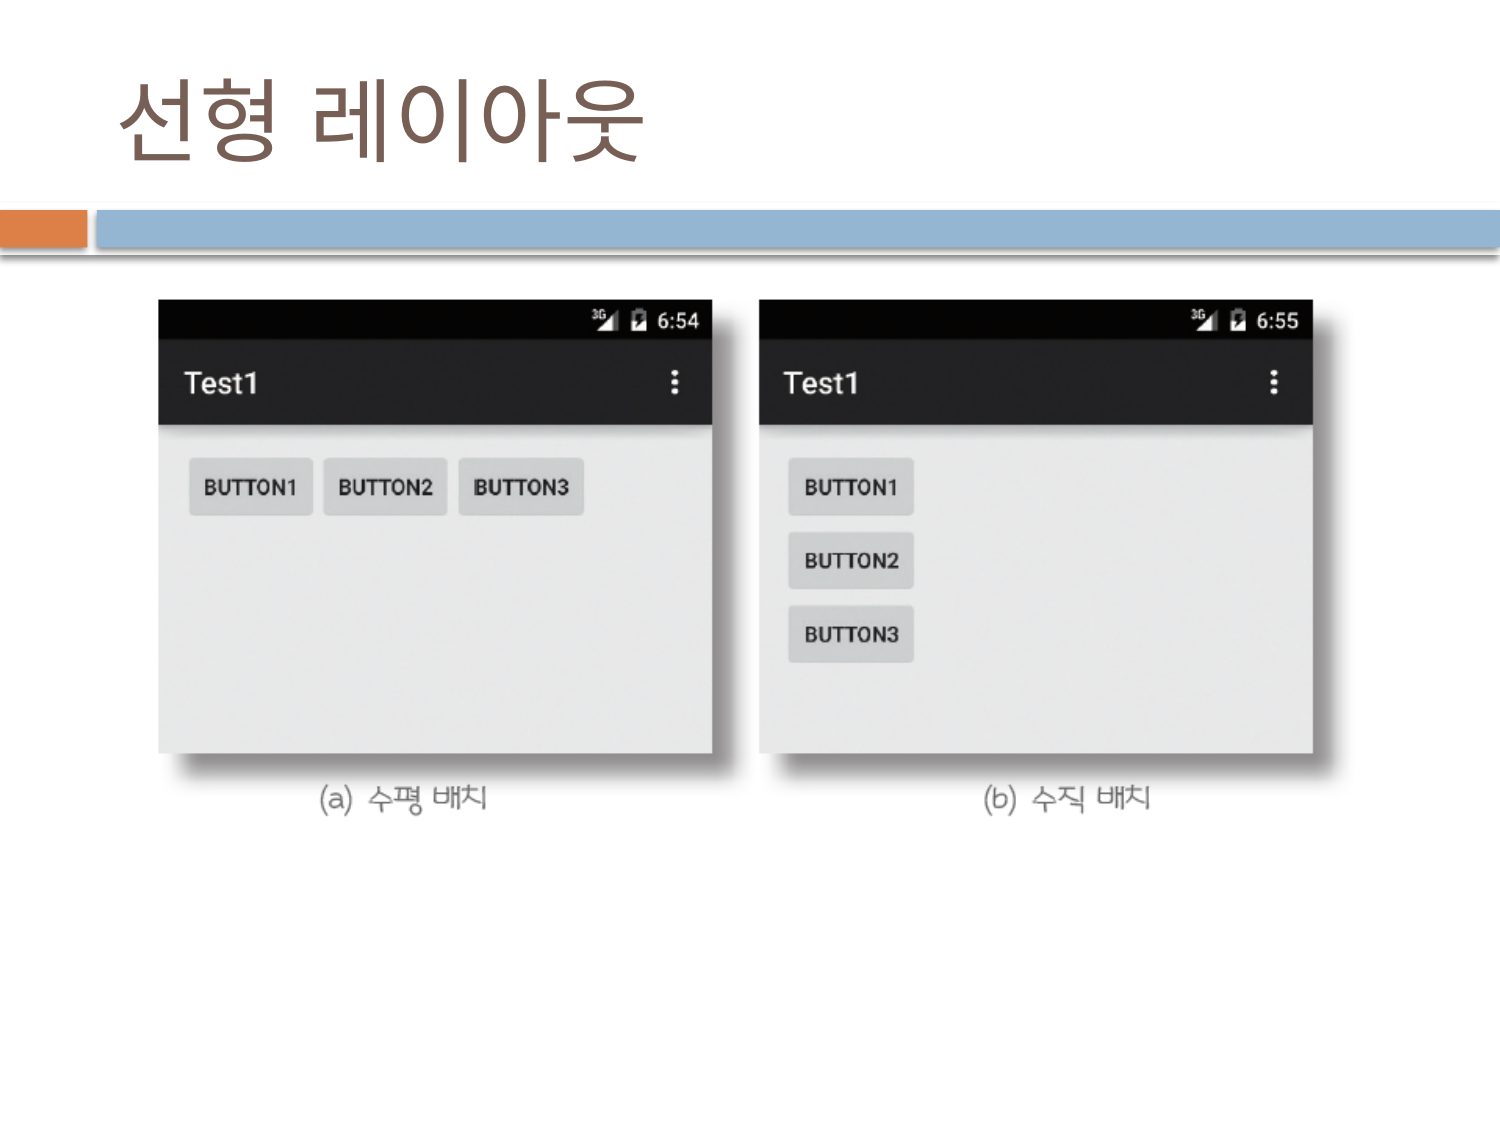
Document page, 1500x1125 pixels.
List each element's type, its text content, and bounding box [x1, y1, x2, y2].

title 선형 레이아웃 [100, 37, 1438, 200]
picture [132, 278, 1368, 847]
